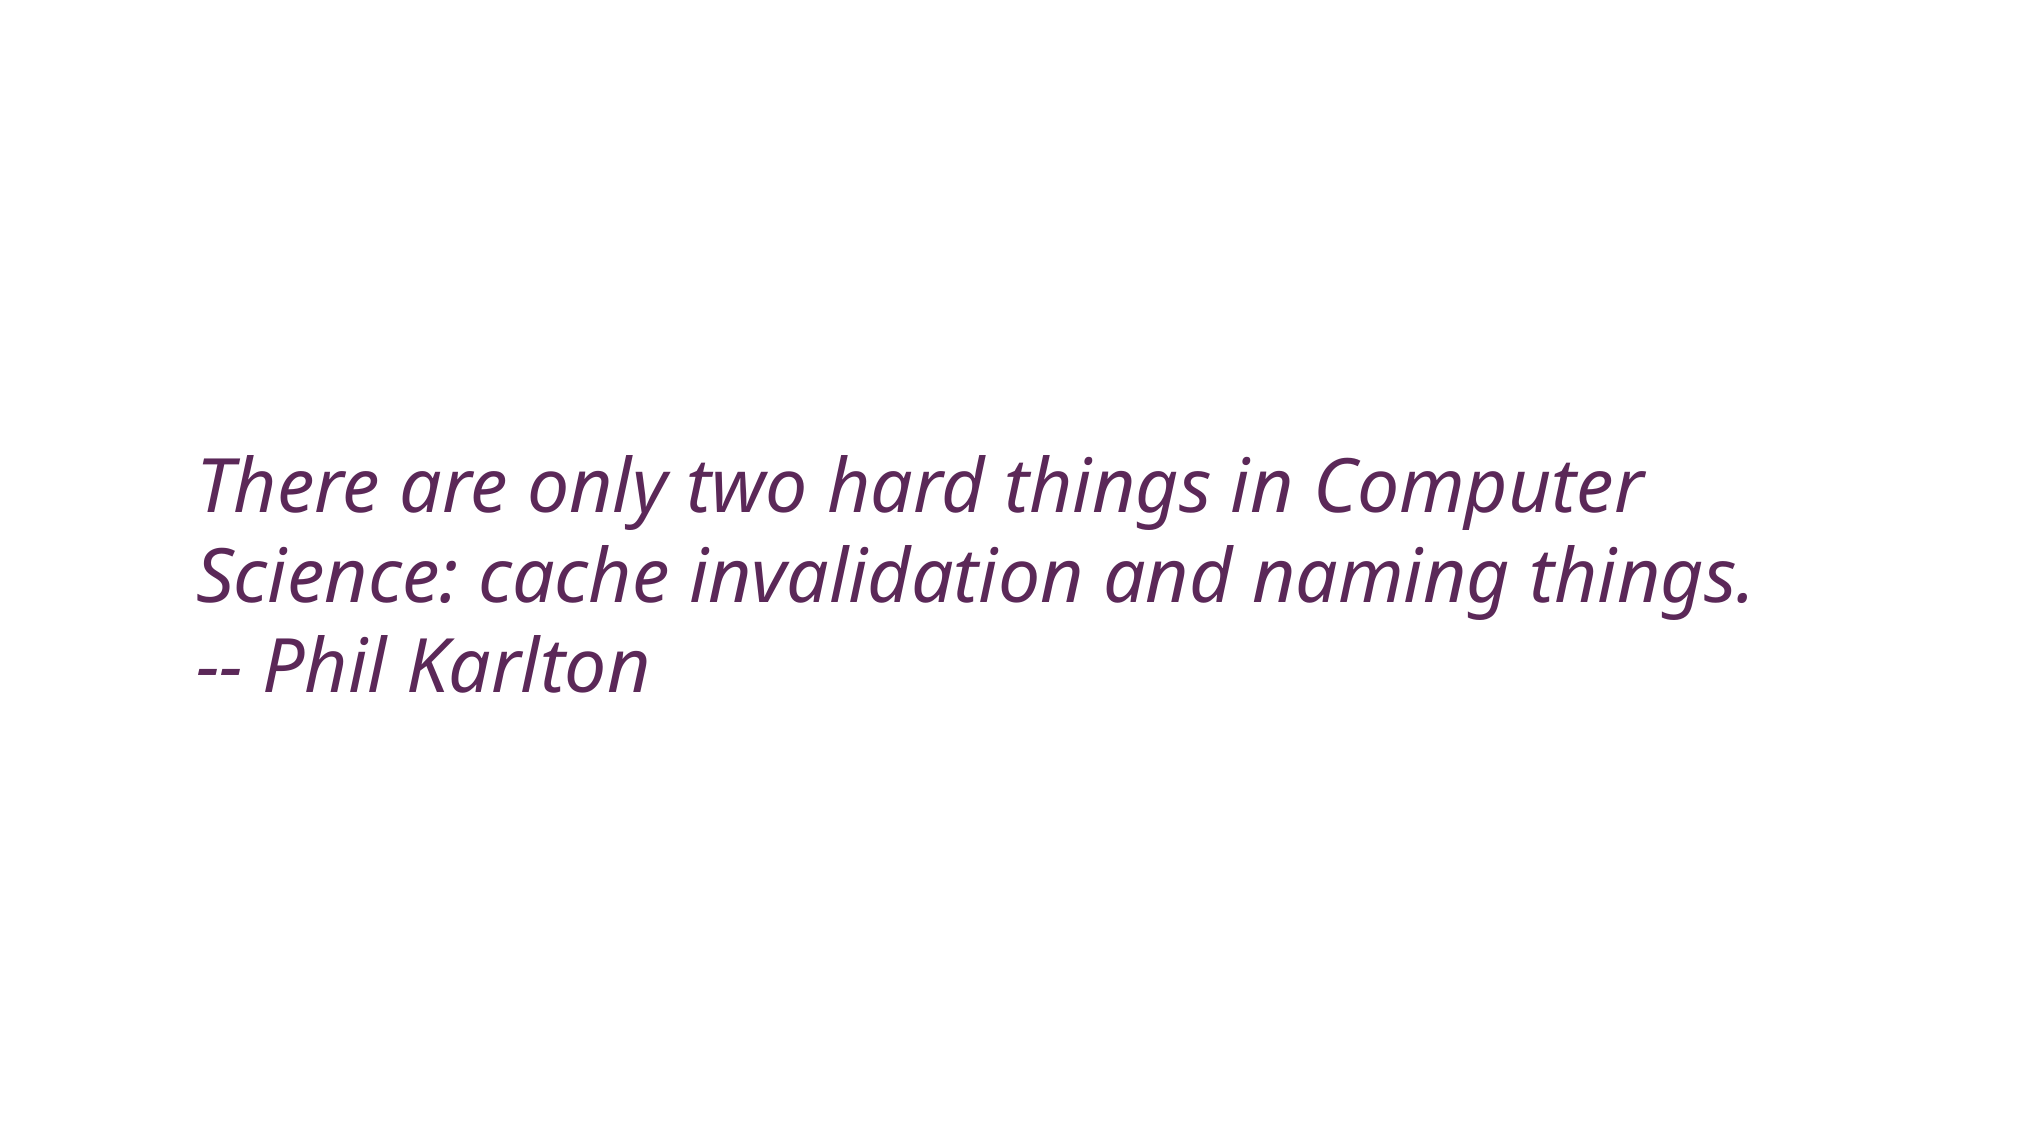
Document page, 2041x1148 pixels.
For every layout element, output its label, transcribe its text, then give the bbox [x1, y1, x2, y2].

text_box There are only two hard things in Computer Science: cache invalidation and naming things. -- Phil Karlton [181, 429, 1859, 715]
